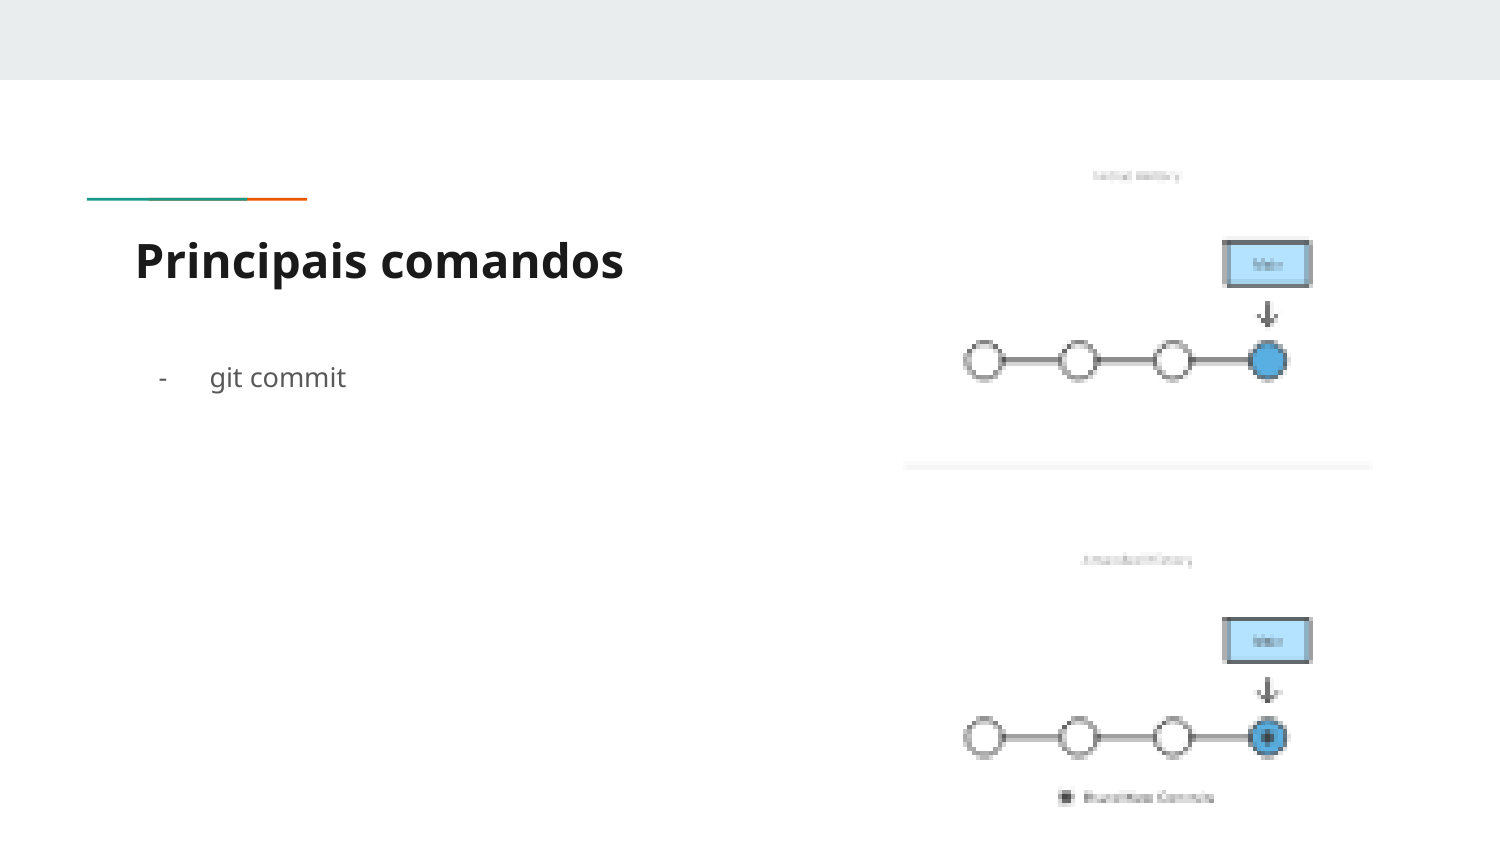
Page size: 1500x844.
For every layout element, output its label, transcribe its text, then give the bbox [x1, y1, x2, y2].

picture [795, 163, 1483, 812]
title Principais comandos [119, 216, 790, 305]
list git commit [119, 341, 790, 712]
